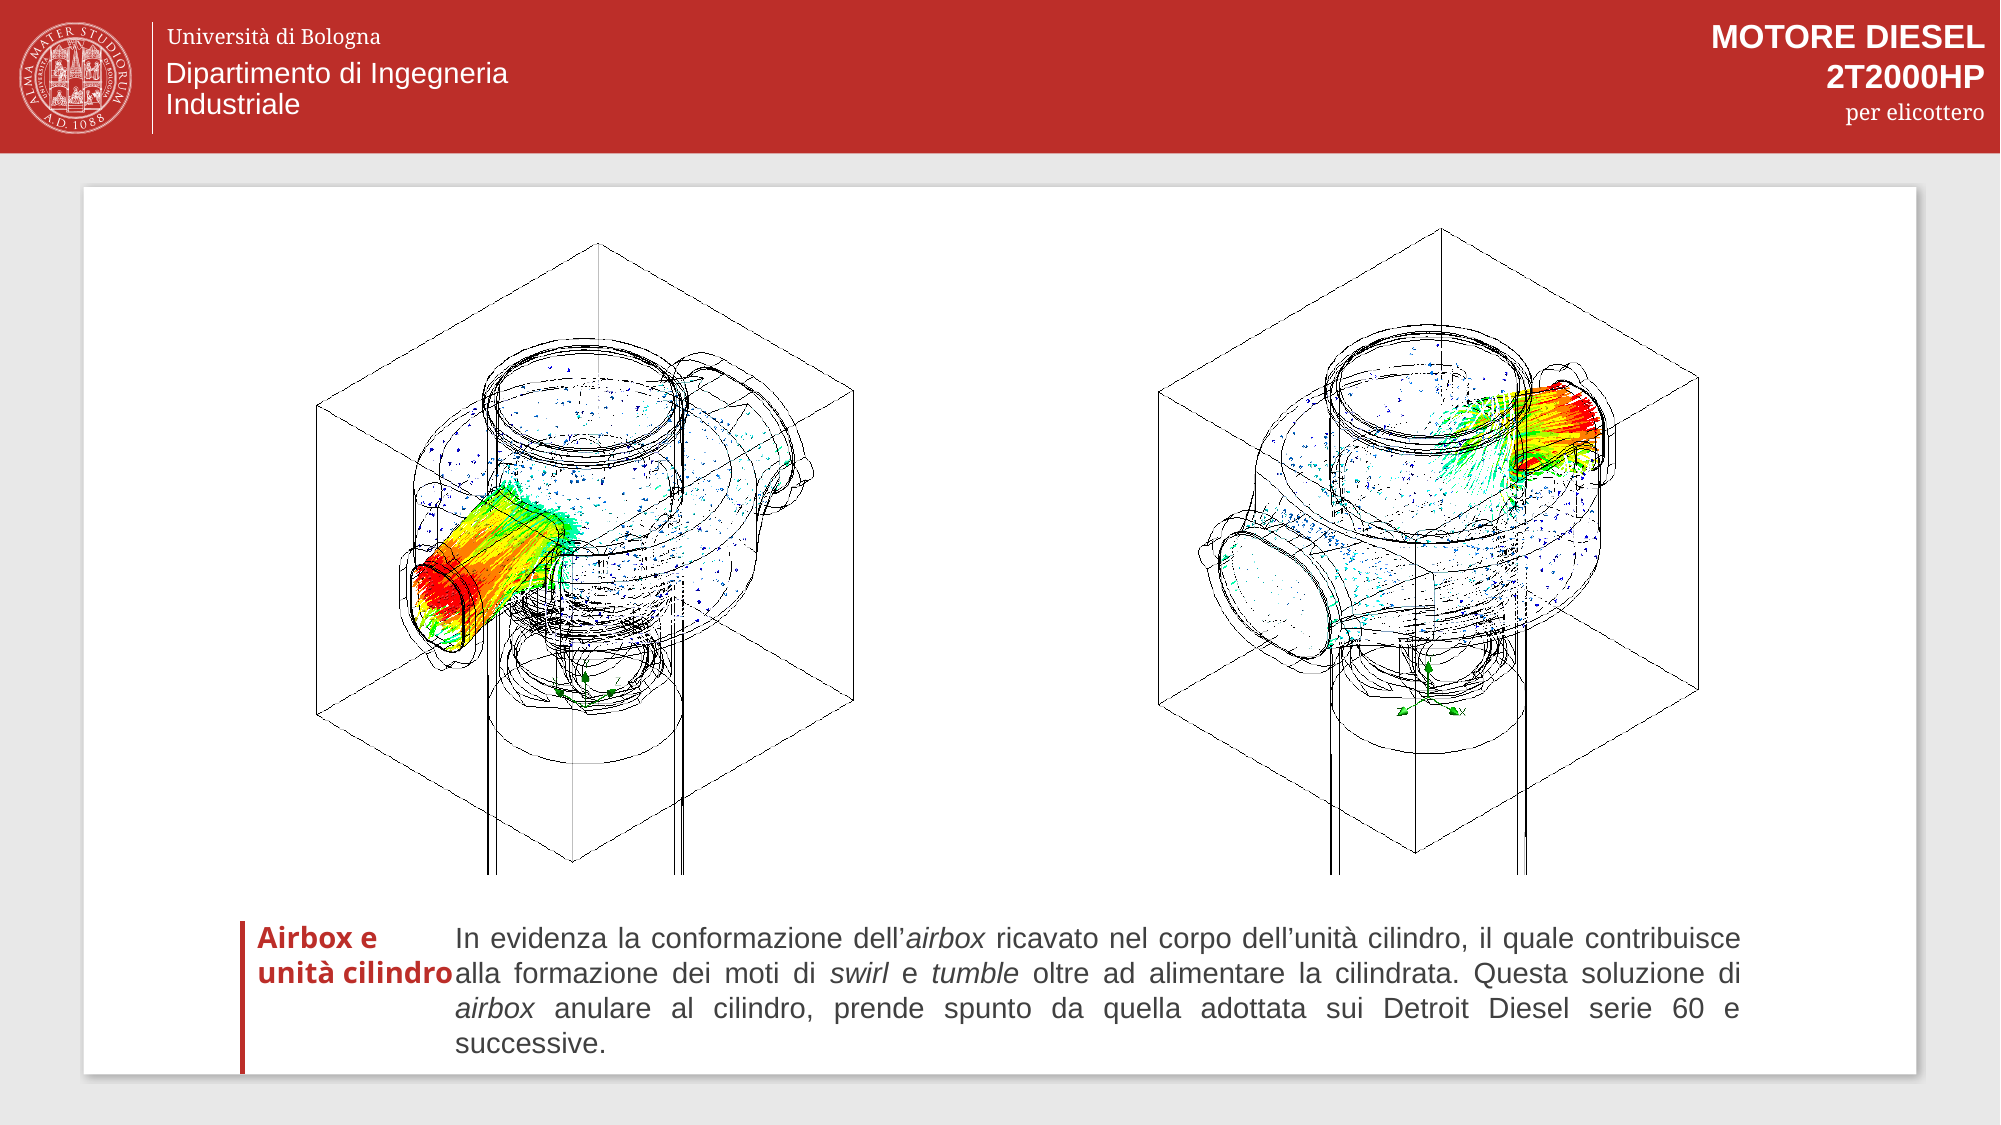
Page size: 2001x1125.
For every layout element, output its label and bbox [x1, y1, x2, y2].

text_box [0, 0, 2000, 154]
text_box [242, 912, 1758, 1075]
text_box [1691, 7, 2000, 135]
text_box [262, 204, 1738, 875]
text_box [83, 186, 1917, 1075]
